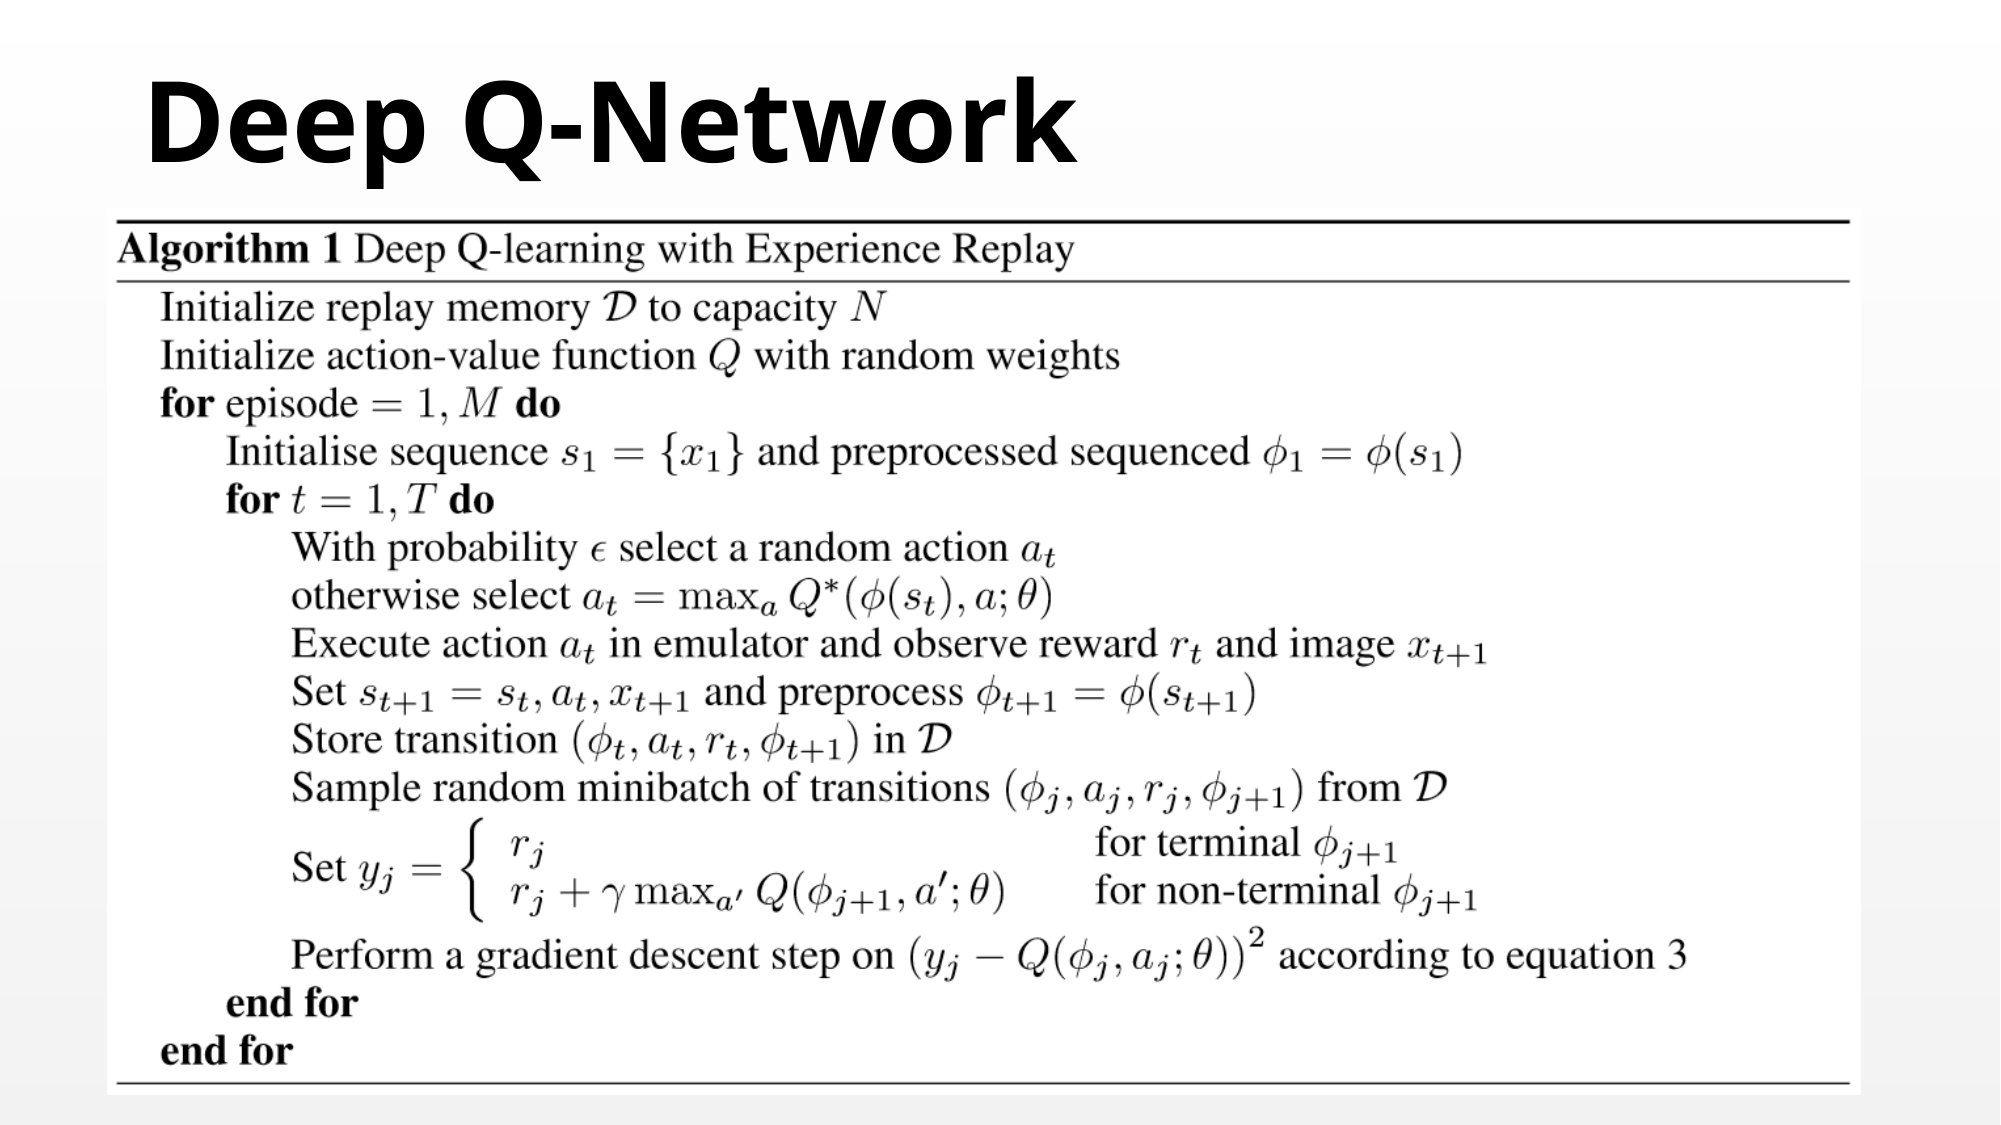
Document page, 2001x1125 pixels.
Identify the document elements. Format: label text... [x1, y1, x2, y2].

picture [107, 208, 1861, 1095]
title Deep Q-Network [127, 17, 1104, 208]
